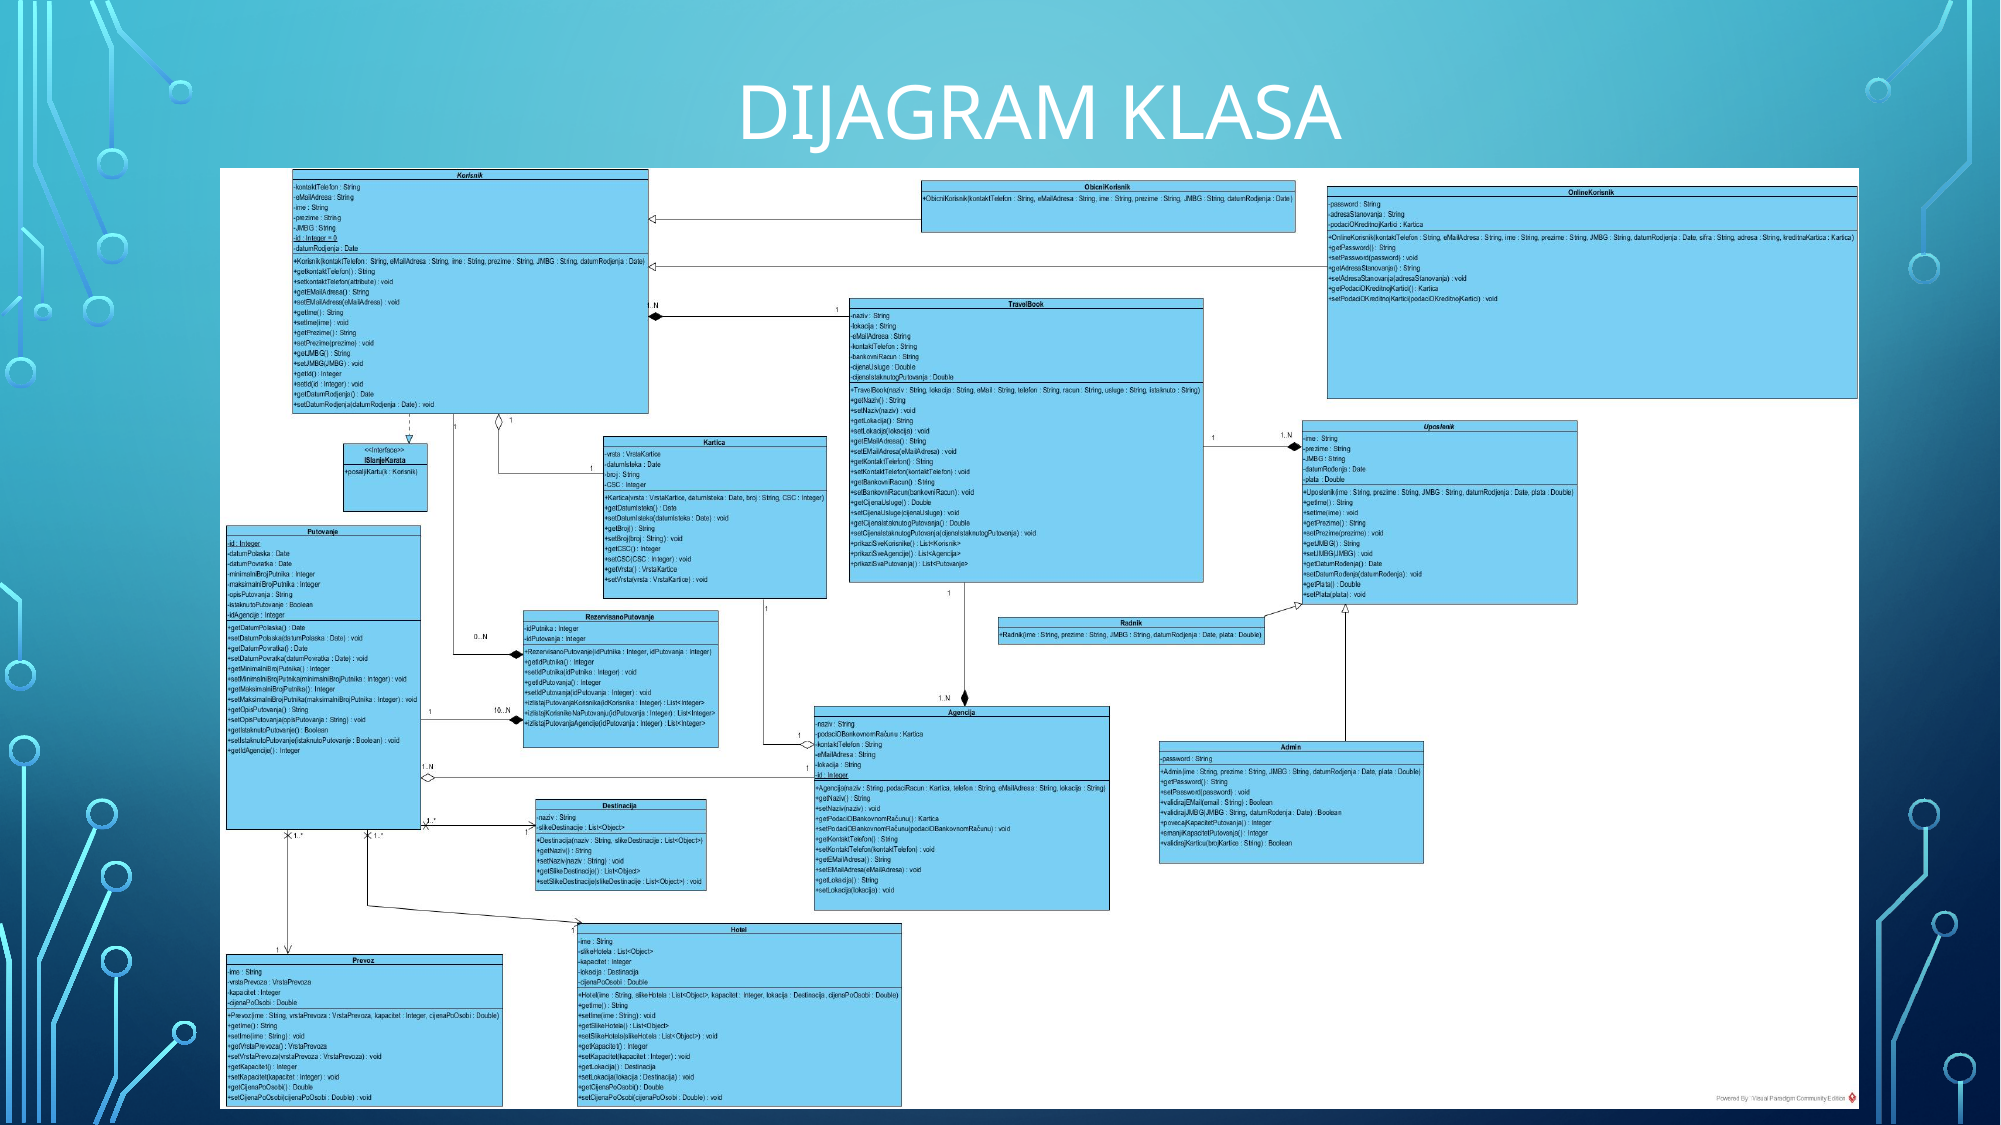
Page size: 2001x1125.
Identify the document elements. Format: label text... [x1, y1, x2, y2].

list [220, 168, 1859, 1109]
title Dijagram klasa [220, 61, 1859, 168]
